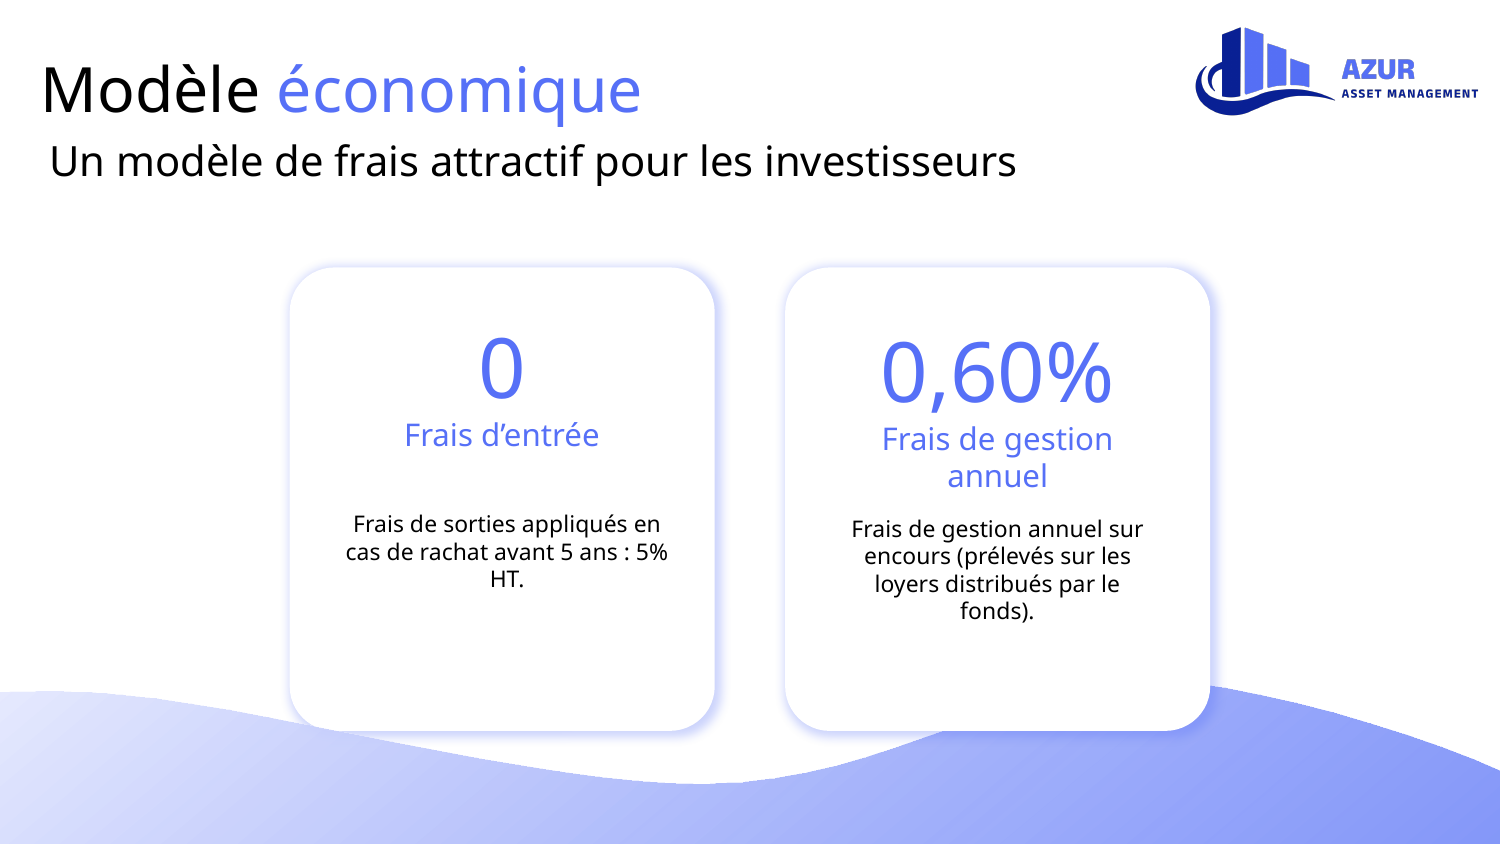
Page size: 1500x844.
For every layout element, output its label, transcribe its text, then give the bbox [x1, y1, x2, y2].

text_box [0, 685, 1500, 844]
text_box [785, 267, 1211, 731]
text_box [289, 267, 715, 731]
text_box Modèle économique [25, 42, 979, 132]
text_box Un modèle de frais attractif pour les investisseurs [34, 127, 1163, 192]
picture [1177, 17, 1486, 139]
